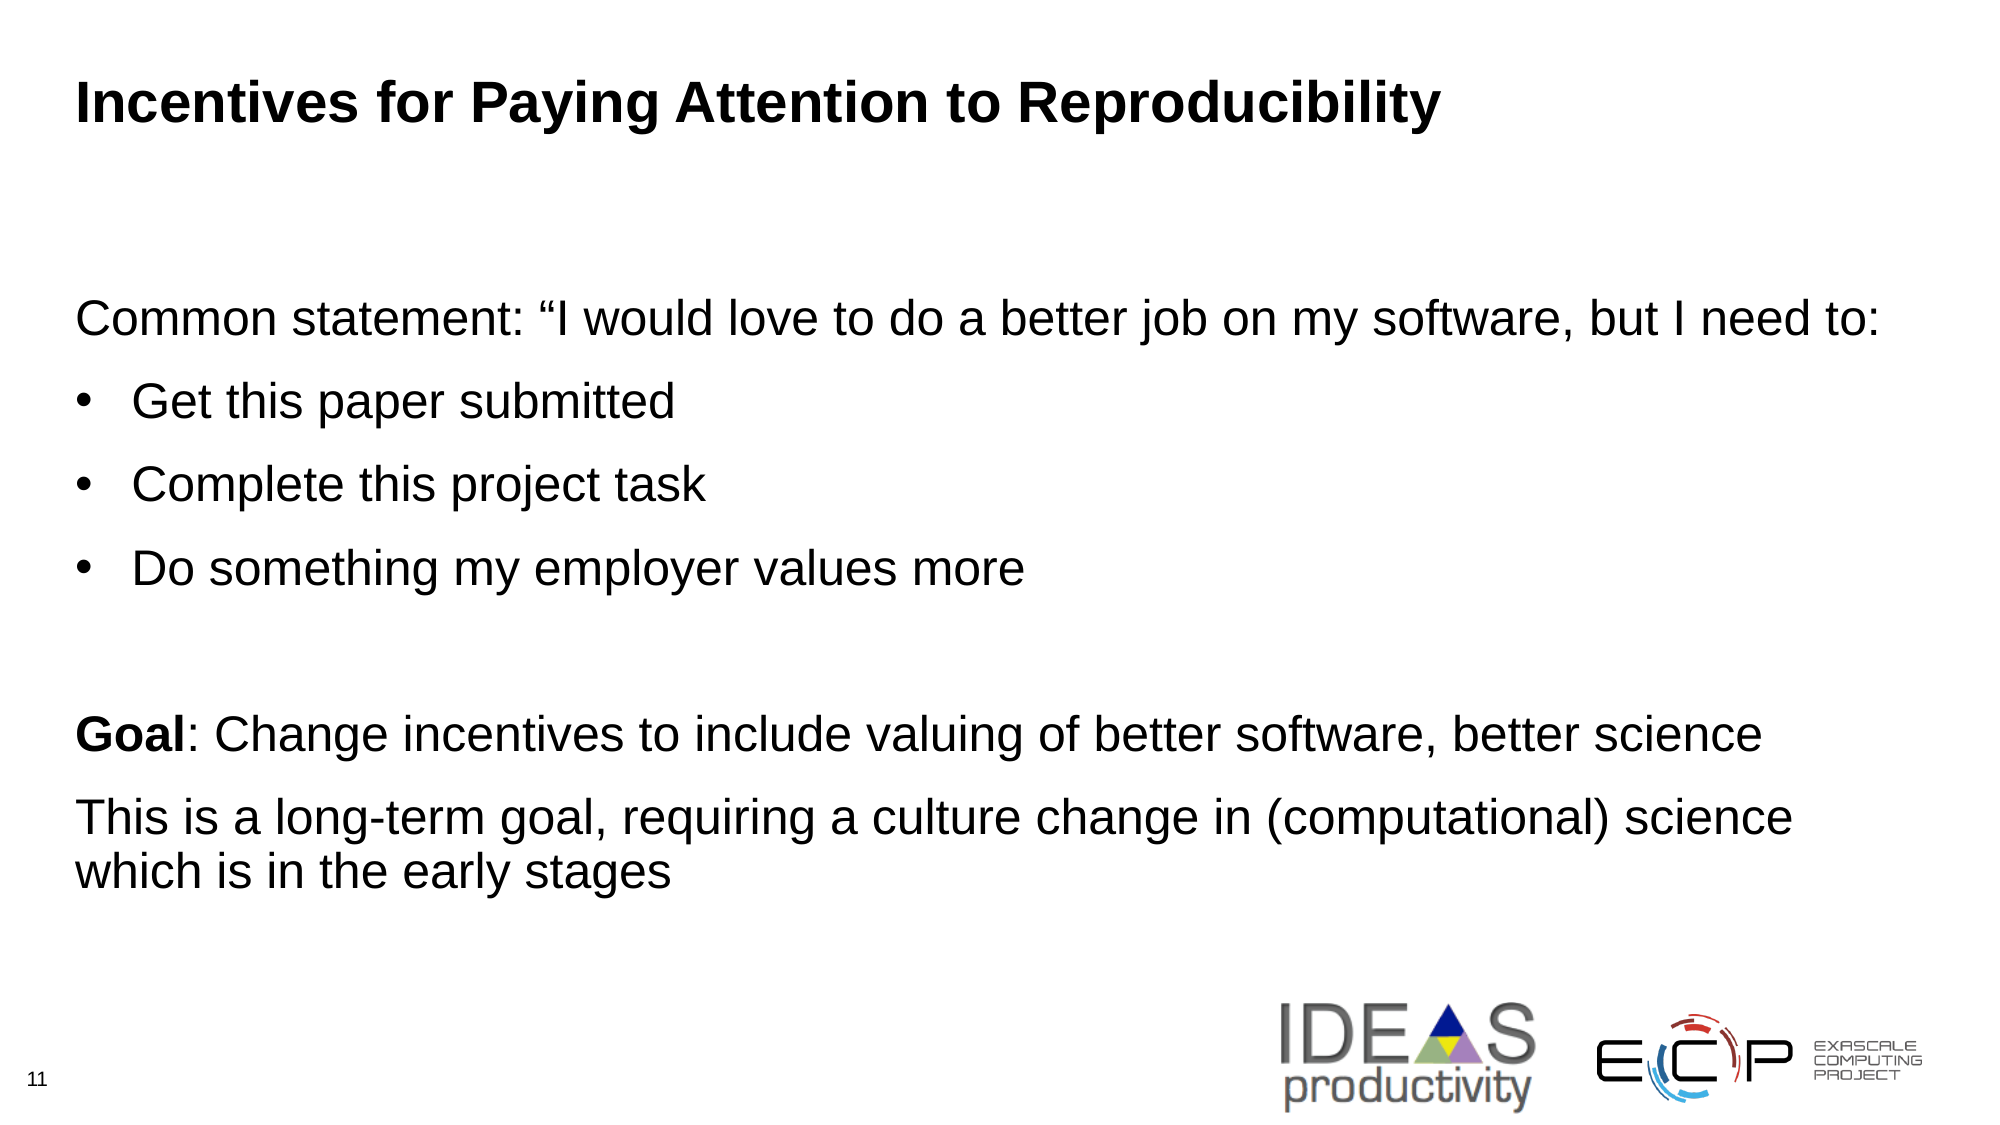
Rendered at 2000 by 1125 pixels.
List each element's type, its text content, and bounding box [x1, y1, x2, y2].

list Common statement: “I would love to do a better job on my software, but I need to: Get this paper submitted Complete this project task Do something my employer values more Goal: Change incentives to include valuing of better software, better science This is a long-term goal, requiring a culture change in (computational) science which is in the early stages [59, 284, 1926, 950]
picture [1597, 1014, 1922, 1103]
title Incentives for Paying Attention to Reproducibility [59, 67, 1926, 218]
picture [1280, 1002, 1537, 1114]
